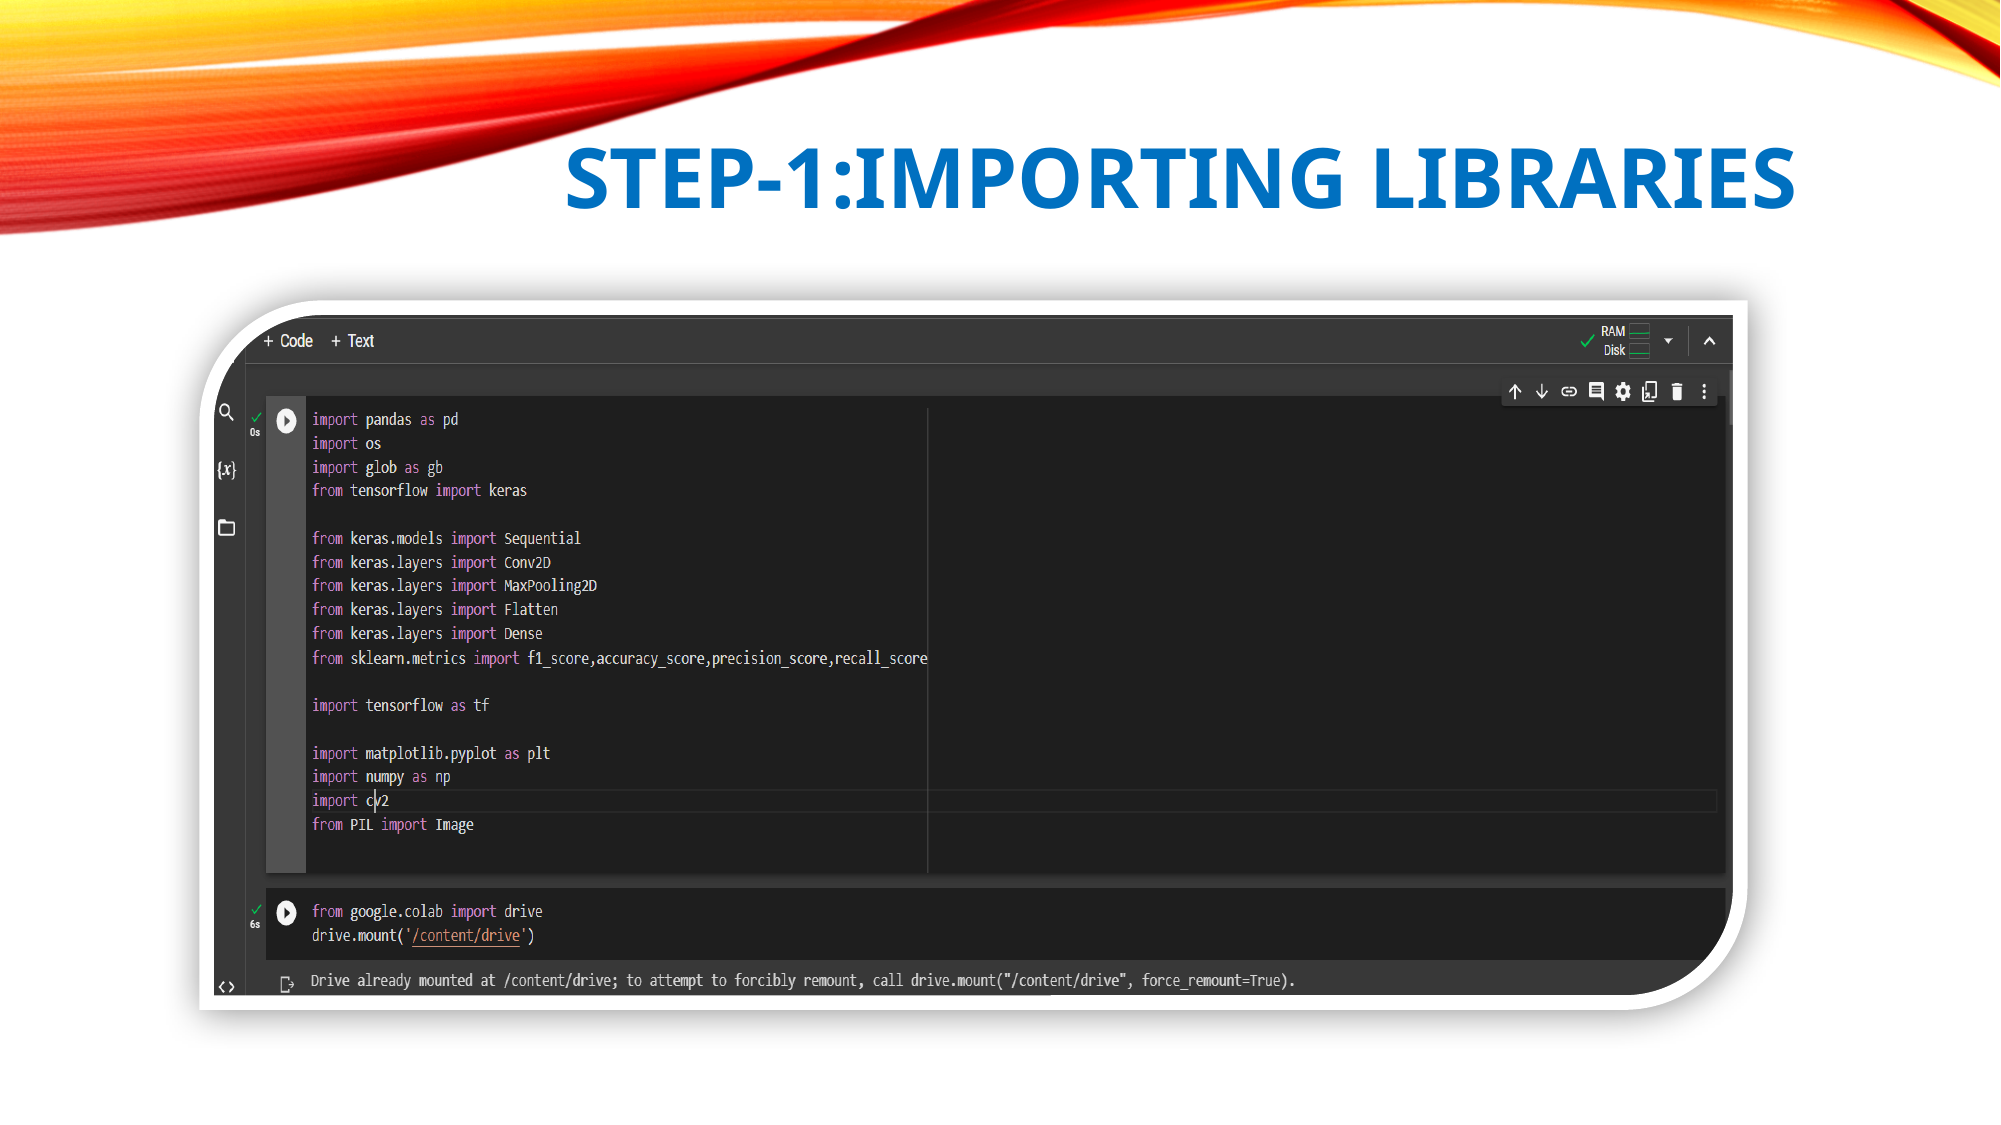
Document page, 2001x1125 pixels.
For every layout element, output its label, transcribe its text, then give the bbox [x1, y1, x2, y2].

title Step-1:Importing Libraries [474, 125, 1888, 338]
picture [0, 0, 2000, 237]
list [206, 307, 1741, 1003]
